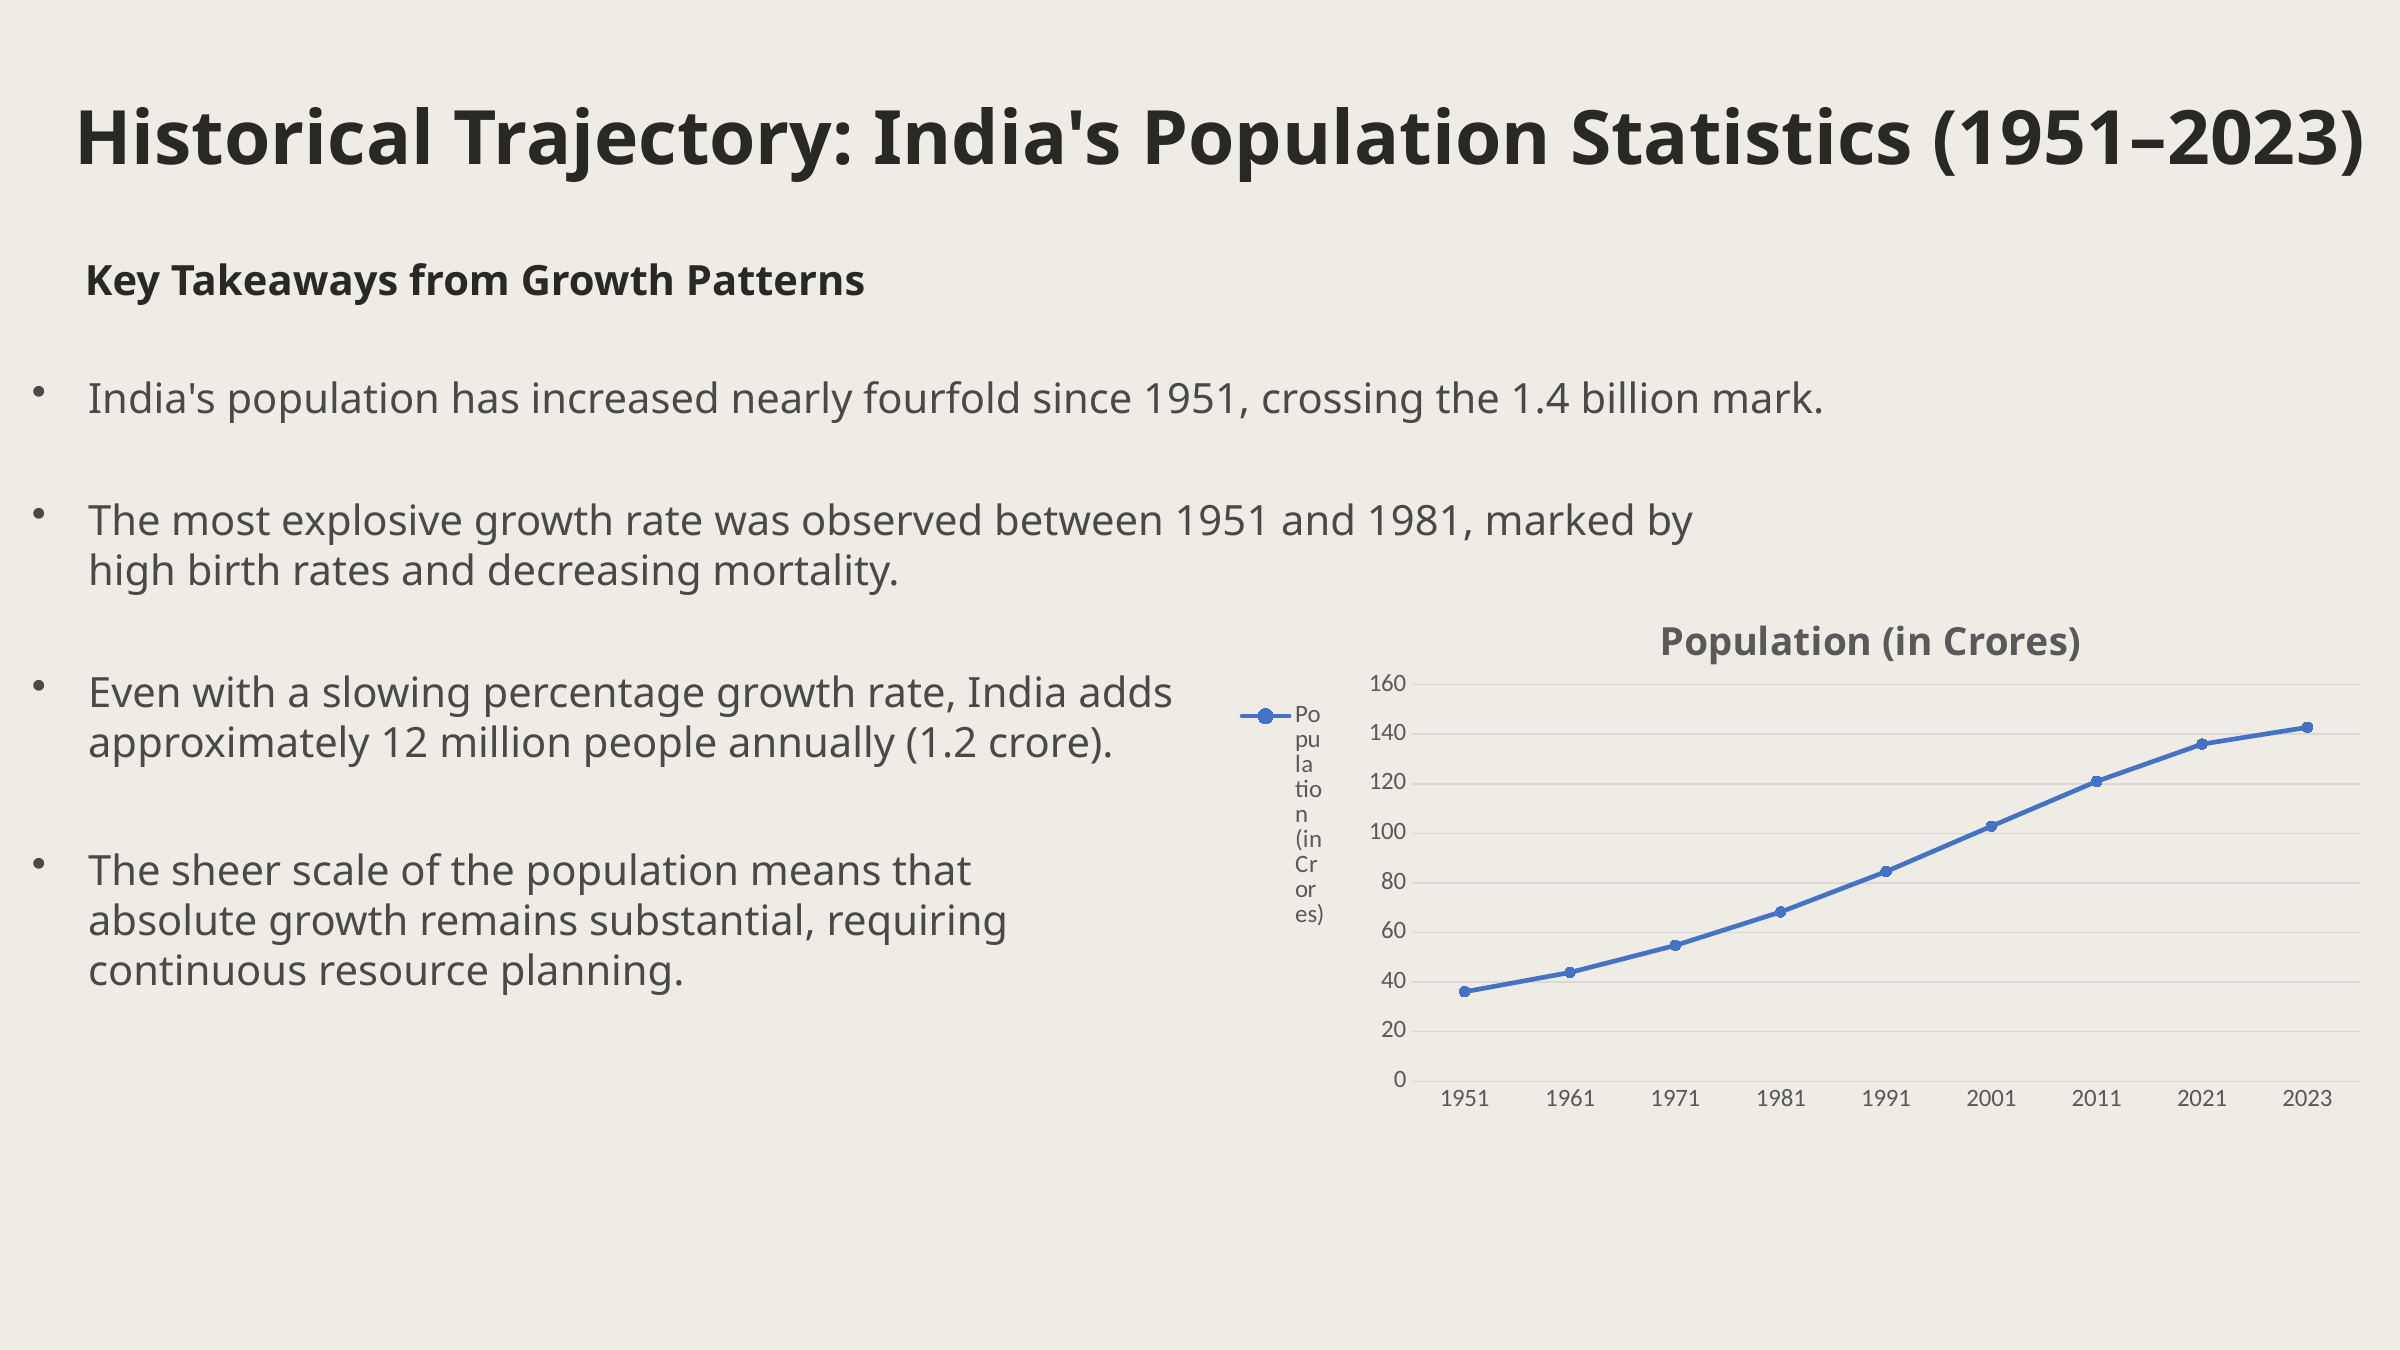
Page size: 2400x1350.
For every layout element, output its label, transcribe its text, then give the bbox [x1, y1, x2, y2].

text_box Historical Trajectory: India's Population Statistics (1951–2023) [598, 110, 1842, 181]
text_box India's population has increased nearly fourfold since 1951, crossing the 1.4 billion mark. [31, 386, 995, 422]
text_box The most explosive growth rate was observed between 1951 and 1981, marked by high birth rates and decreasing mortality. [31, 493, 1708, 565]
text_box Key Takeaways from Growth Patterns [85, 262, 647, 305]
text_box The sheer scale of the population means that absolute growth remains substantial, requiring continuous resource planning. [31, 843, 1096, 1052]
chart [1239, 601, 2361, 1220]
text_box Even with a slowing percentage growth rate, India adds approximately 12 million people annually (1.2 crore). [31, 665, 1221, 771]
